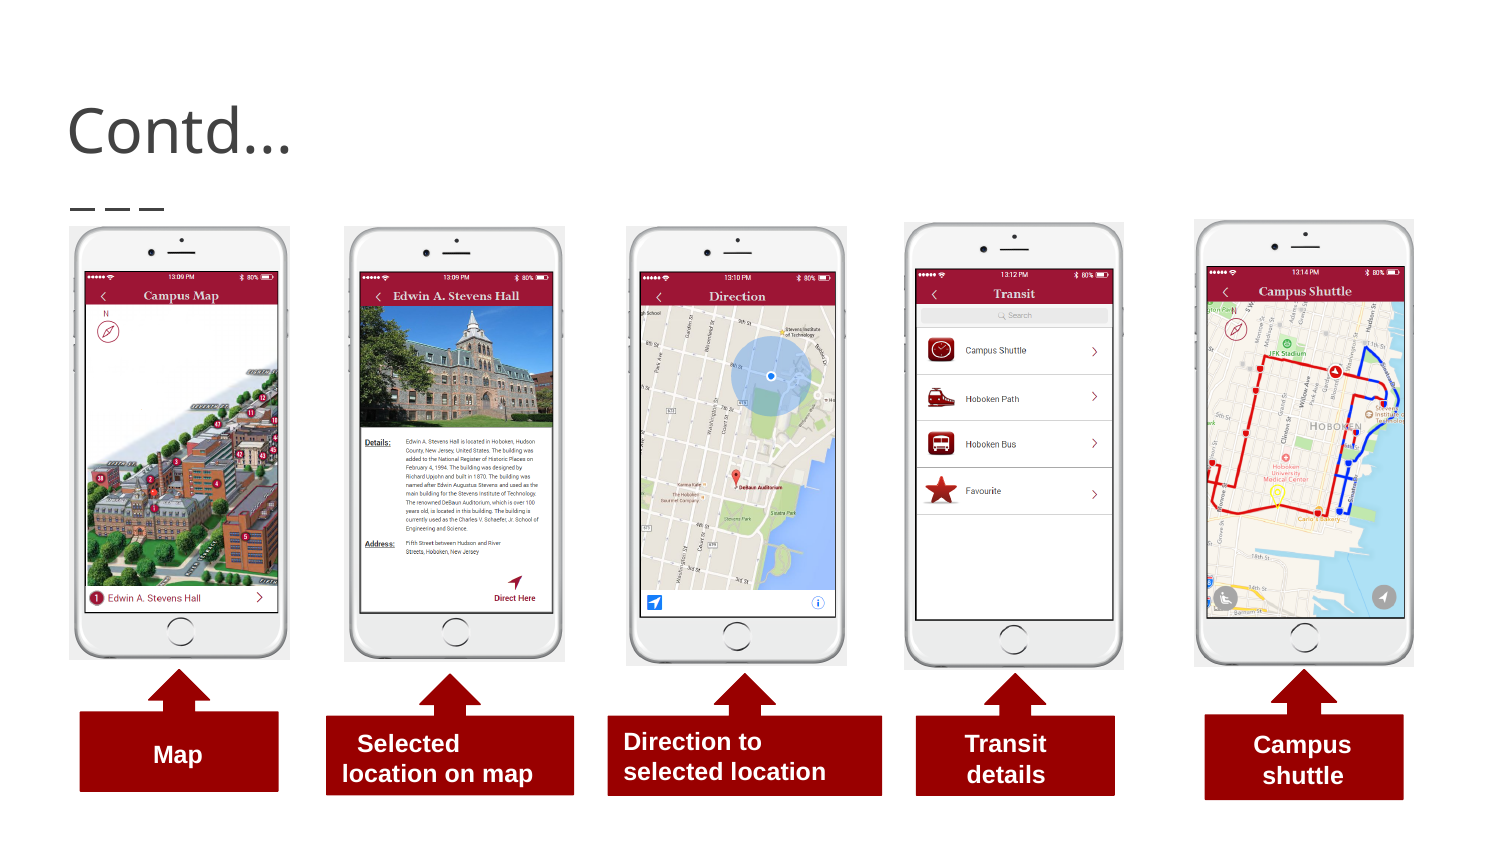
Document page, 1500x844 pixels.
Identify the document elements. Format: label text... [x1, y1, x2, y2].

text_box Direction to selected location [608, 675, 882, 796]
picture [68, 226, 290, 661]
picture [903, 222, 1125, 670]
picture [1193, 219, 1415, 667]
text_box Campus shuttle [1205, 674, 1403, 800]
text_box Selected location on map [326, 674, 574, 795]
text_box Transit details [916, 677, 1115, 796]
text_box Map [80, 669, 278, 791]
picture [344, 226, 565, 663]
picture [626, 226, 847, 667]
title Contd... [51, 61, 1449, 182]
